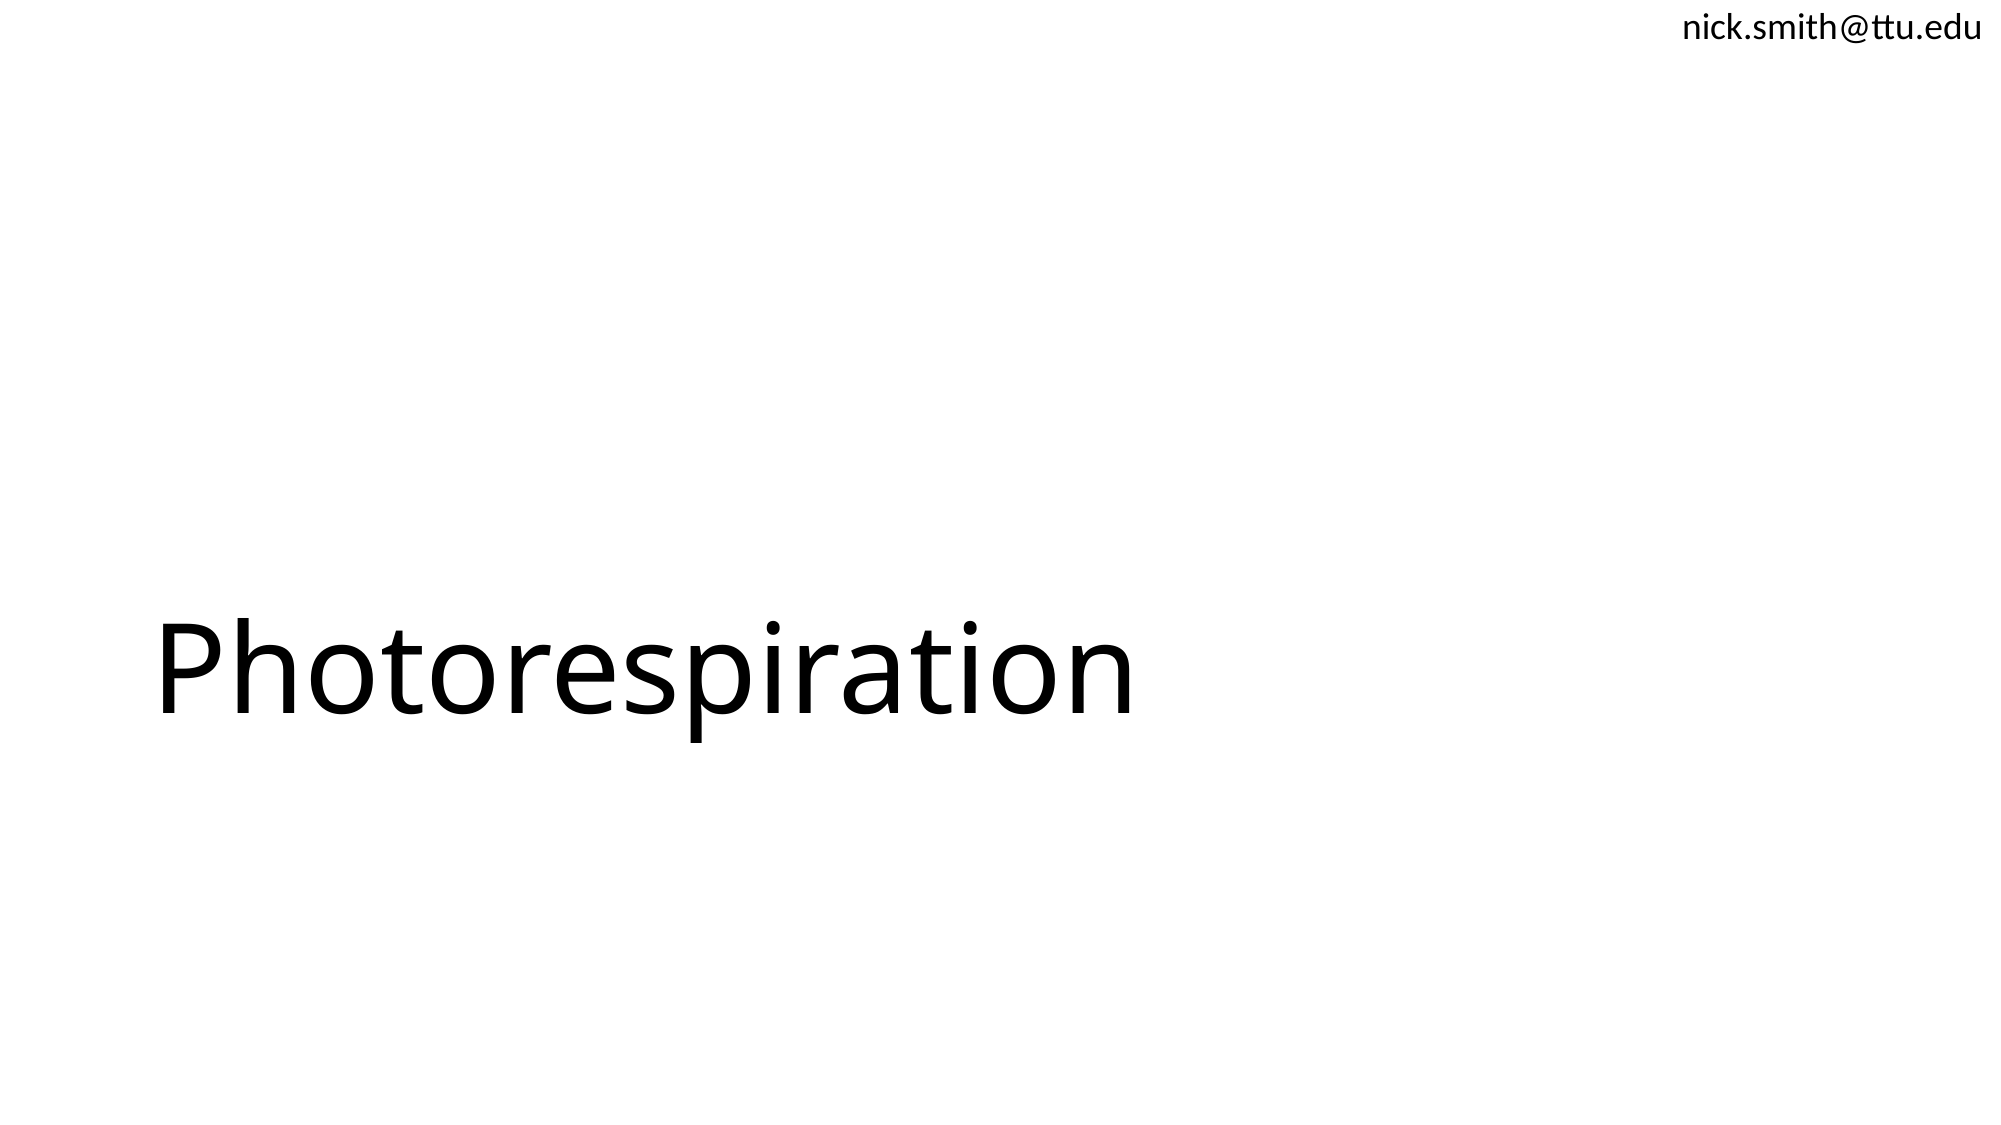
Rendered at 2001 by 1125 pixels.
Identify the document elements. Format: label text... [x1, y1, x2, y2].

text_box nick.smith@ttu.edu [1667, 0, 1998, 55]
title Photorespiration [136, 280, 1862, 749]
